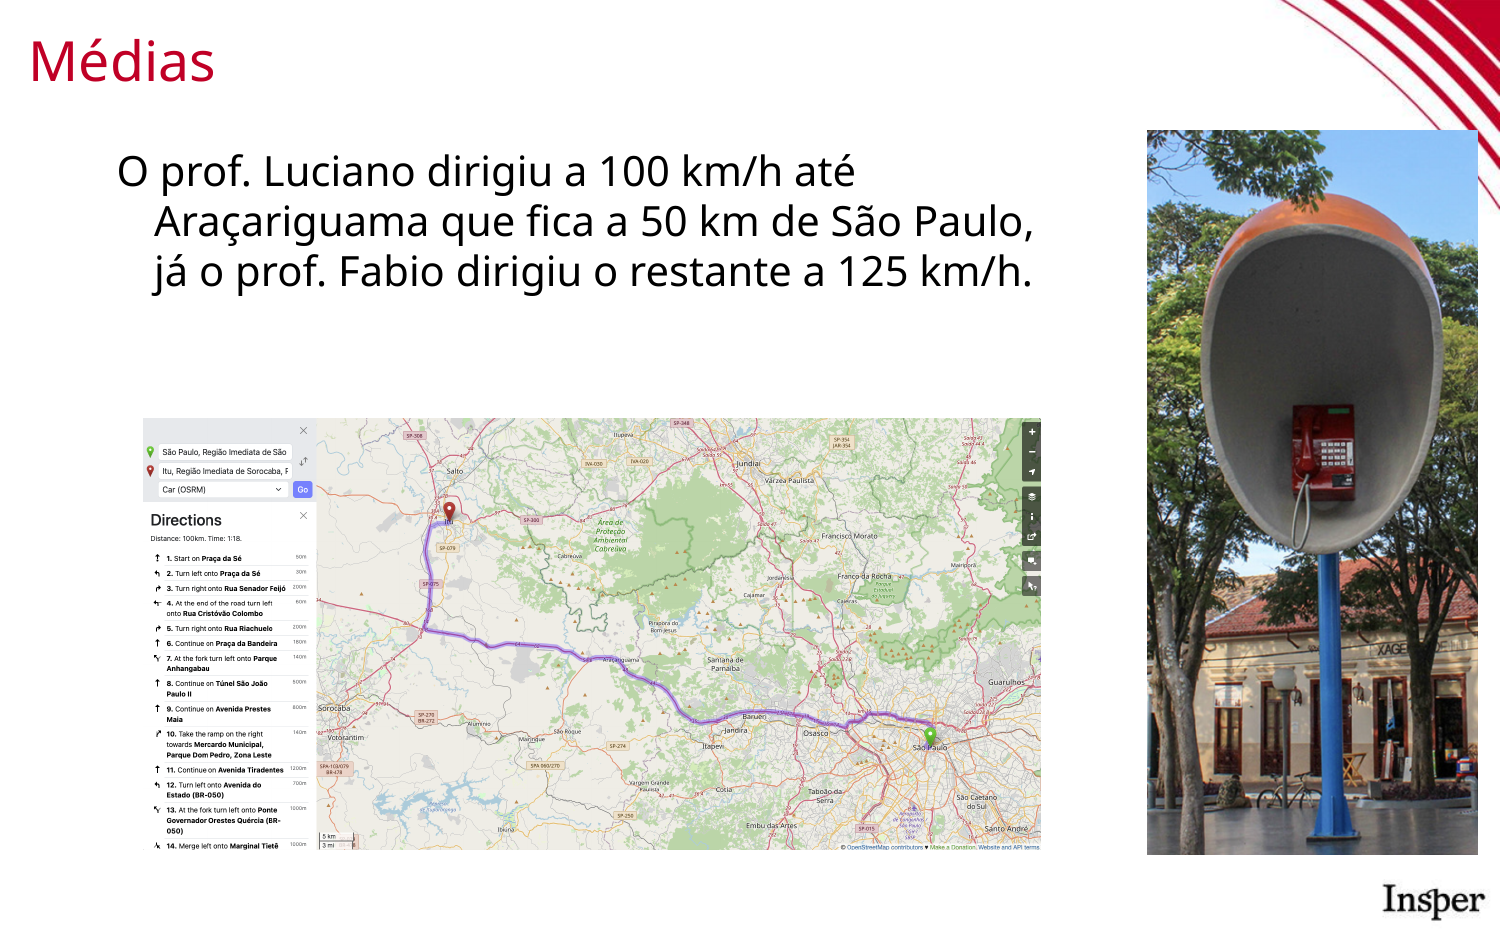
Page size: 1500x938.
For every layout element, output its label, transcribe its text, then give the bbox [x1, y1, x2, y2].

title Médias [13, 18, 1397, 104]
list O prof. Luciano dirigiu a 100 km/h até Araçariguama que fica a 50 km de São Paulo, já o prof. Fabio dirigiu o restante a 125 km/h. [64, 137, 1094, 876]
picture [249, 0, 1500, 938]
picture [143, 418, 1041, 851]
